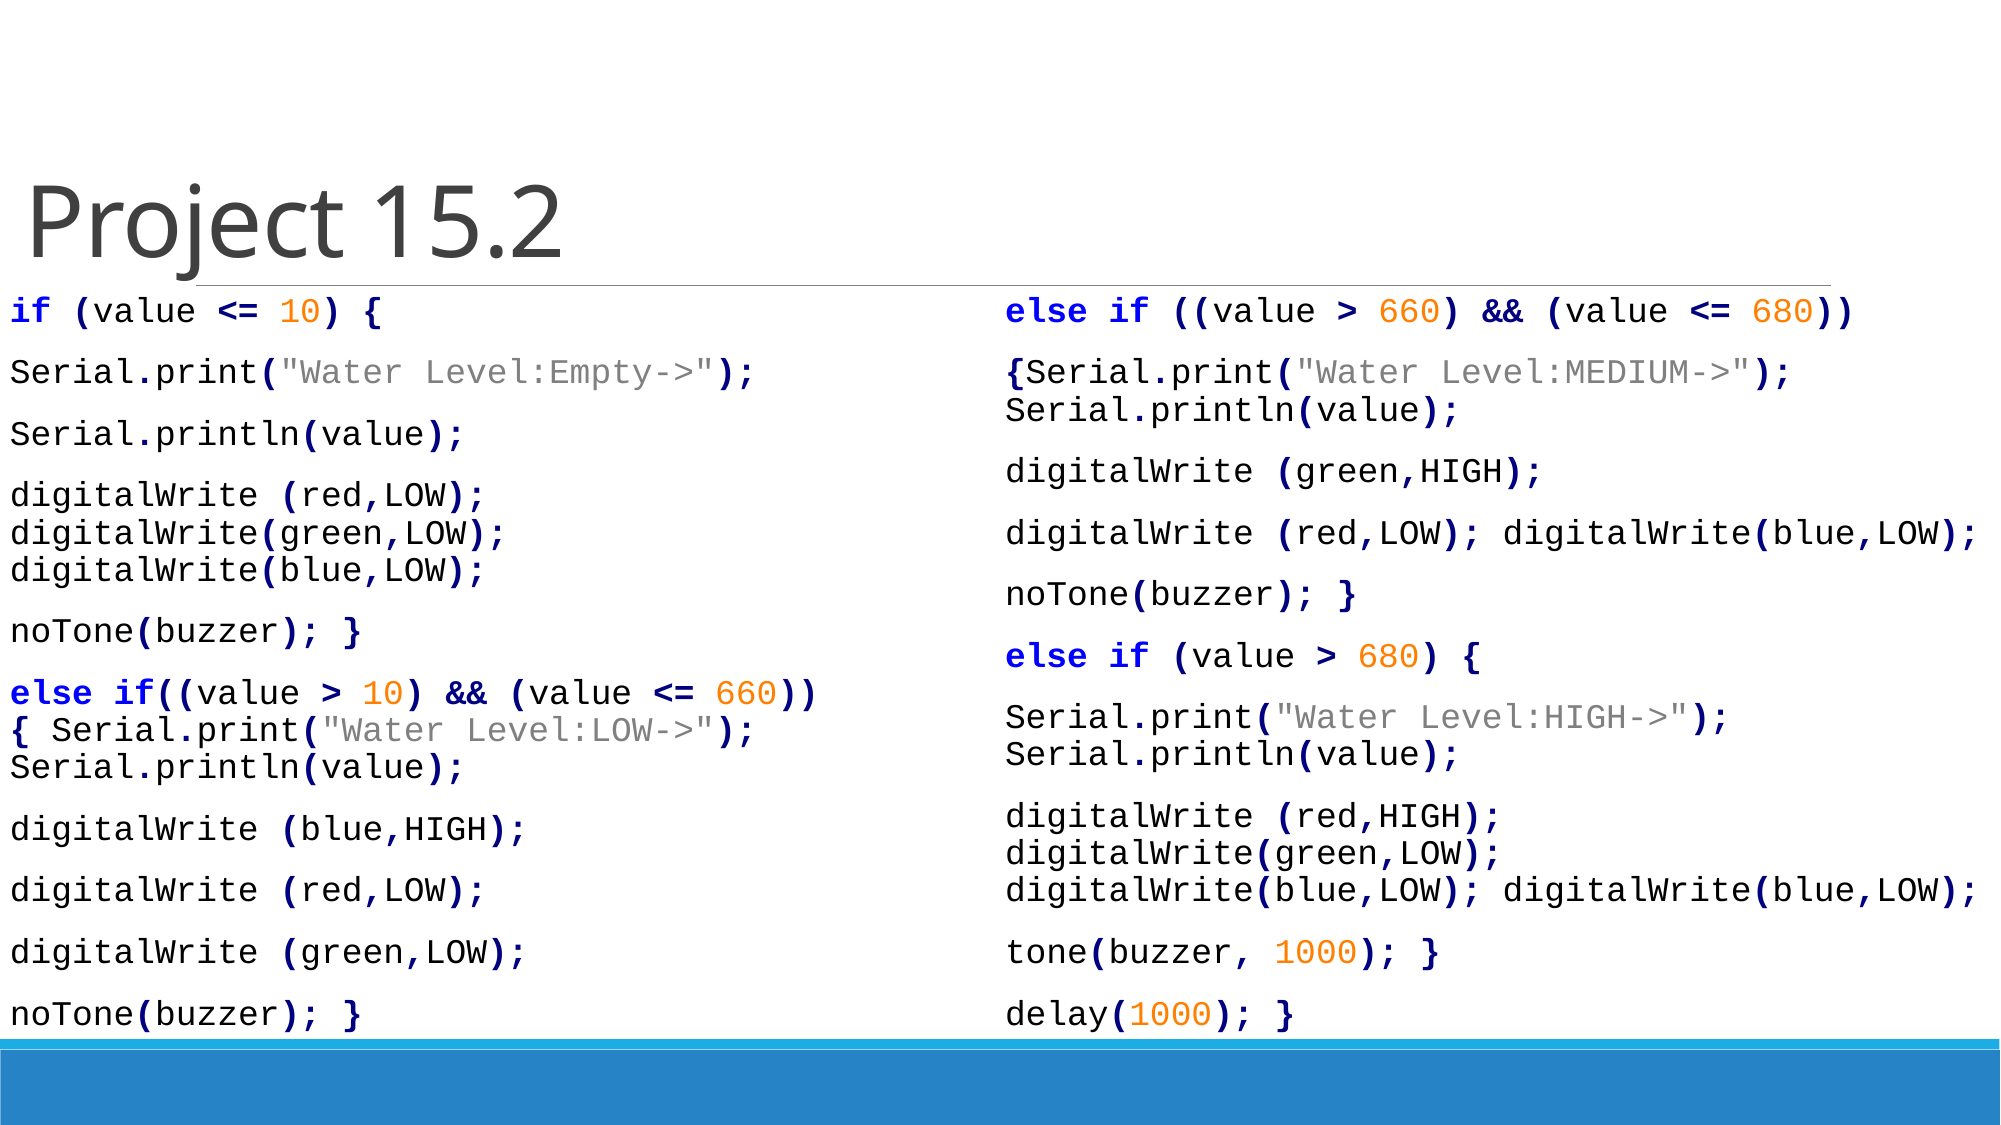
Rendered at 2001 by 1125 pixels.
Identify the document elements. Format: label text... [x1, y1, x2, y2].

list if (value <= 10) { Serial.print("Water Level:Empty->"); Serial.println(value); digitalWrite (red,LOW); digitalWrite(green,LOW); digitalWrite(blue,LOW); noTone(buzzer); } else if((value > 10) && (value <= 660)) { Serial.print("Water Level:LOW->"); Serial.println(value); digitalWrite (blue,HIGH); digitalWrite (red,LOW); digitalWrite (green,LOW); noTone(buzzer); } else if ((value > 660) && (value <= 680)) {Serial.print("Water Level:MEDIUM->"); Serial.println(value); digitalWrite (green,HIGH); digitalWrite (red,LOW); digitalWrite(blue,LOW); noTone(buzzer); } else if (value > 680) { Serial.print("Water Level:HIGH->"); Serial.println(value); digitalWrite (red,HIGH); digitalWrite(green,LOW); digitalWrite(blue,LOW); digitalWrite(blue,LOW); tone(buzzer, 1000); } delay(1000); } [9, 285, 2000, 1055]
title Project 15.2 [9, 47, 1830, 285]
